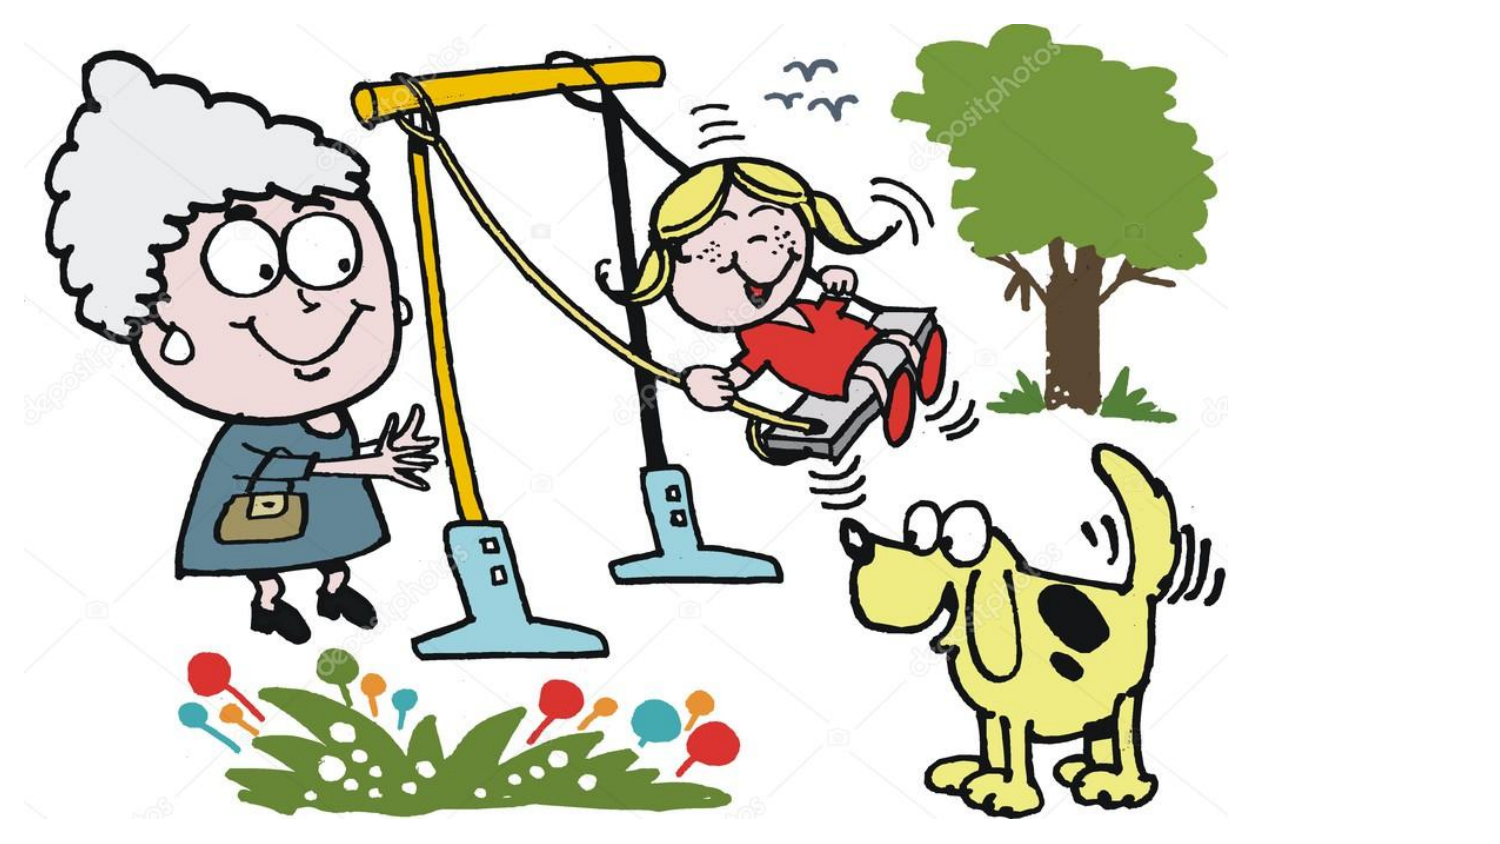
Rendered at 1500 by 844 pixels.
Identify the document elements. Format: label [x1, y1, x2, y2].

picture [24, 24, 1228, 819]
